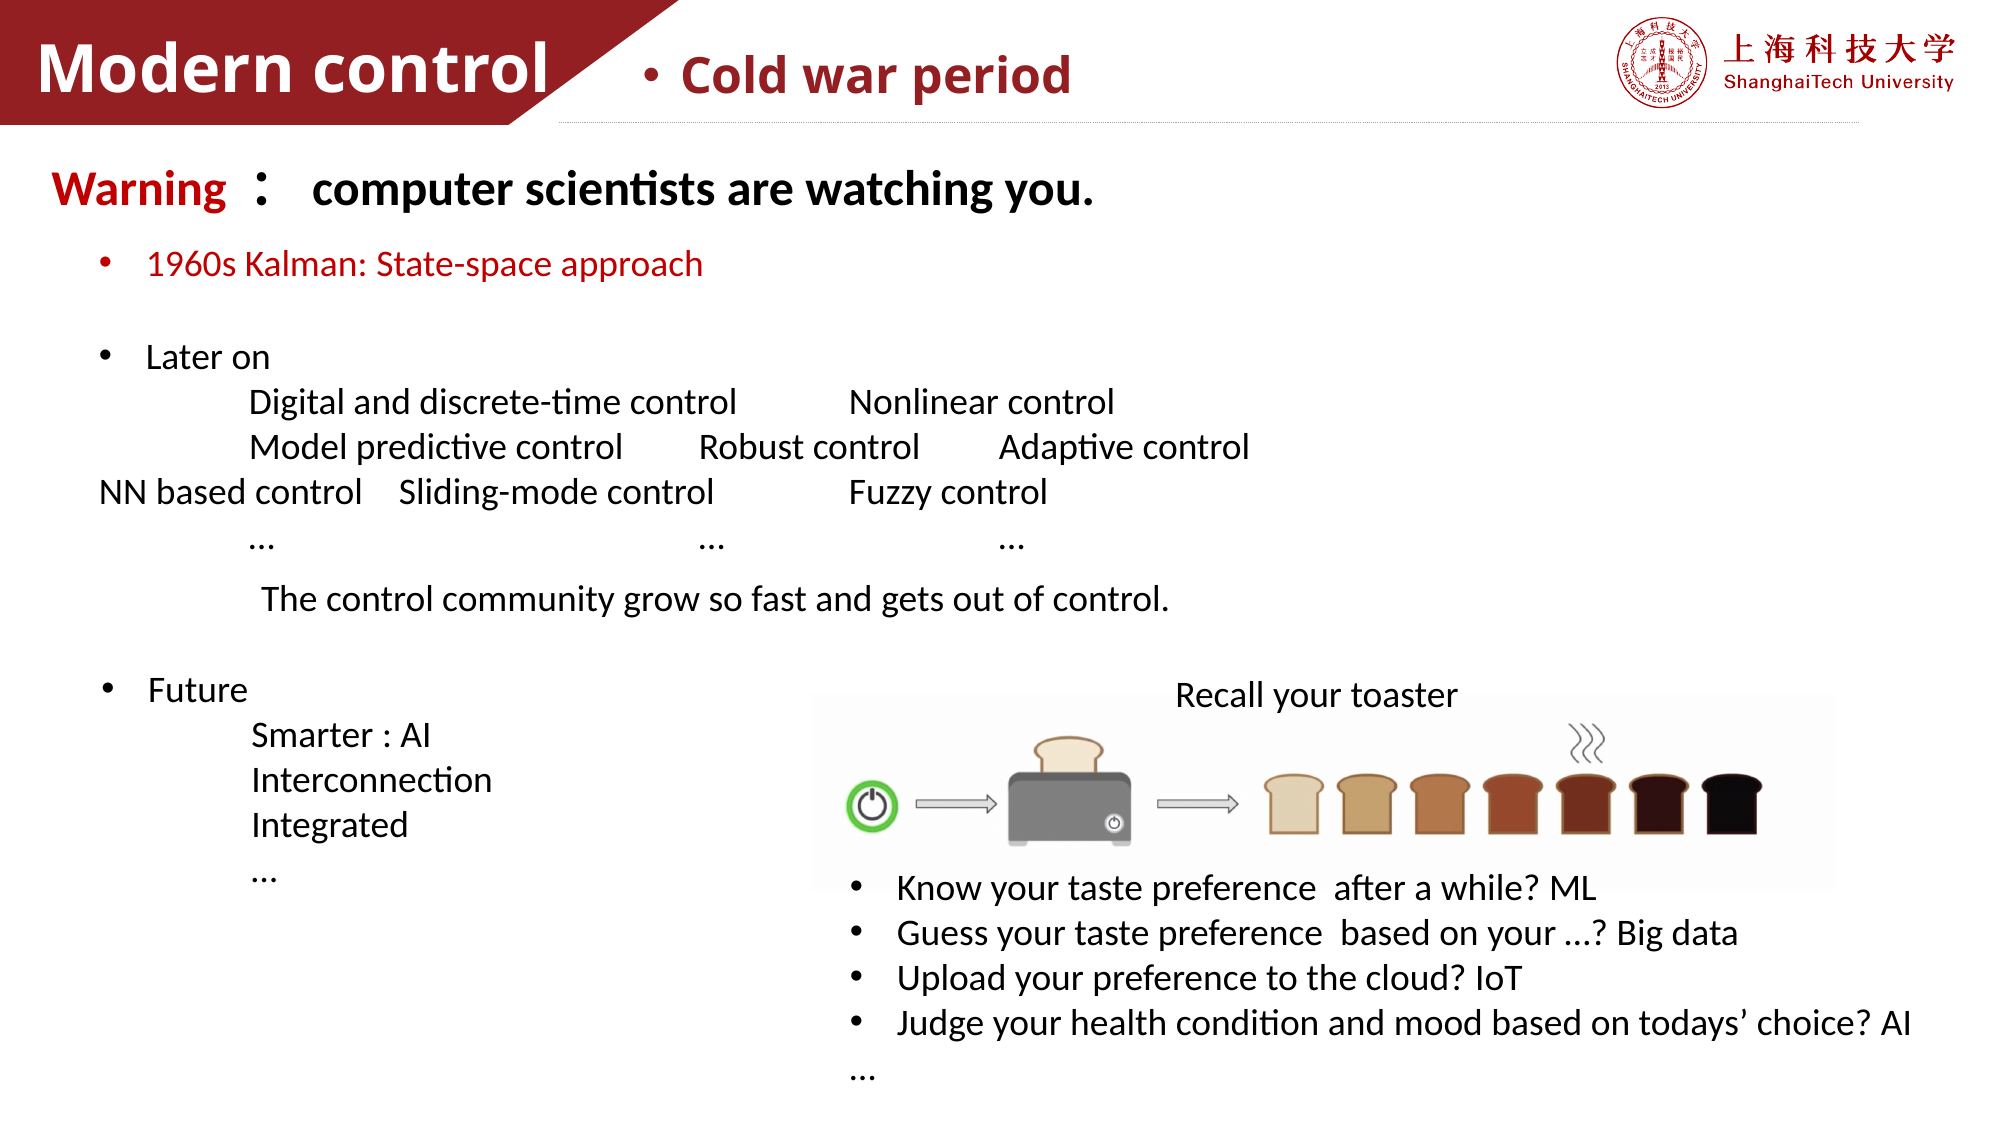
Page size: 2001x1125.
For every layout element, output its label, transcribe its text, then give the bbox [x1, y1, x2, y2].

title Modern control [0, 8, 586, 133]
list Cold war period [627, 42, 1977, 138]
text_box 1960s Kalman: State-space approach [84, 231, 1835, 337]
text_box Later on Digital and discrete-time control Nonlinear control Model predictive control Robust control Adaptive control NN based control Sliding-mode control Fuzzy control … … … [84, 324, 1357, 564]
picture [1608, 8, 1965, 42]
text_box Know your taste preference after a while? ML Guess your taste preference based on your …? Big data Upload your preference to the cloud? IoT Judge your health condition and mood based on todays’ choice? AI … [835, 855, 2000, 1096]
text_box Warning ：computer scientists are watching you. [36, 147, 1111, 223]
picture [811, 693, 1835, 891]
text_box Future Smarter : AI Interconnection Integrated … [86, 657, 509, 988]
text_box The control community grow so fast and gets out of control. [246, 566, 1195, 627]
text_box Recall your toaster [1160, 663, 1474, 693]
